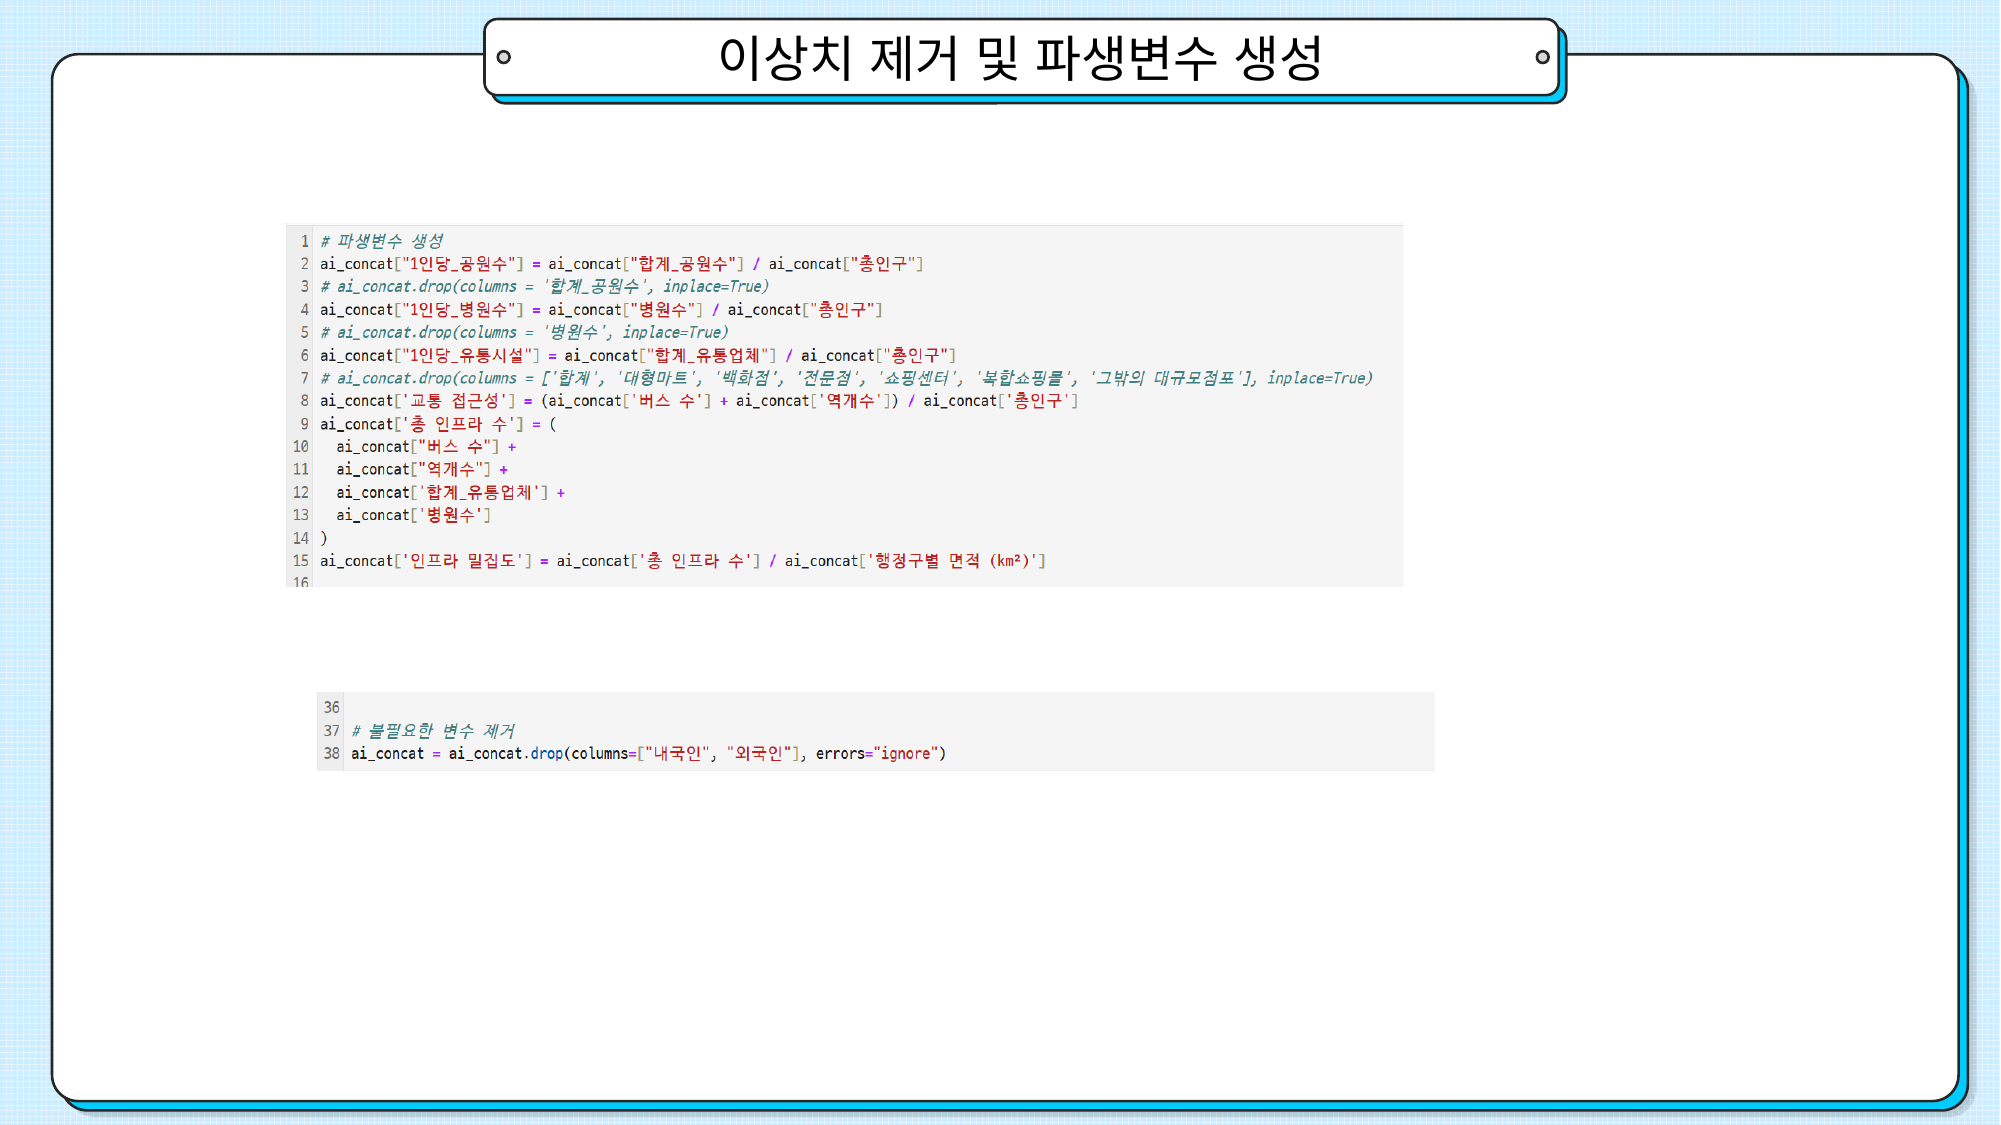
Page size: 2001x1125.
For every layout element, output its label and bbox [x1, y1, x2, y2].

picture [314, 692, 1435, 774]
text_box [51, 18, 1968, 1111]
picture [283, 223, 1404, 587]
